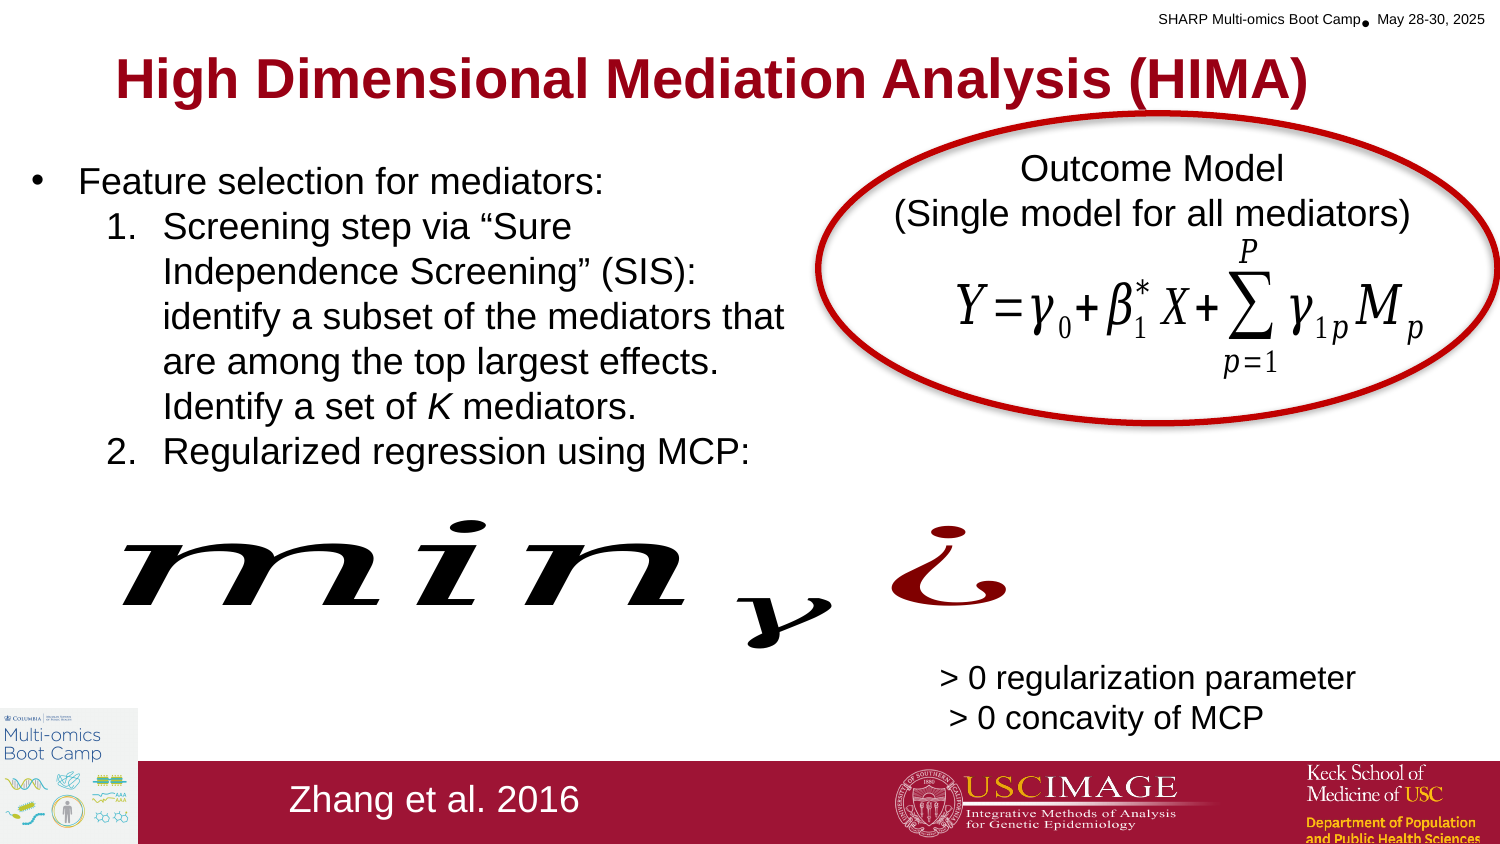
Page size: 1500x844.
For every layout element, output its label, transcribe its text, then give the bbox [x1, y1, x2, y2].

text_box Zhang et al. 2016 [274, 767, 596, 828]
text_box Outcome Model (Single model for all mediators) [878, 136, 970, 176]
text_box Outcome Model (Single model for all mediators) [1344, 136, 1427, 171]
text_box Feature selection for mediators: Screening step via “Sure Independence Screening” (SIS): identify a subset of the mediators that are among the top largest effects. Identify a set of K mediators. Regularized regression using MCP: [16, 149, 819, 480]
picture [883, 759, 1285, 844]
text_box High Dimensional Mediation Analysis (HIMA) [100, 34, 1414, 141]
text_box [819, 112, 1499, 425]
picture [0, 708, 138, 844]
